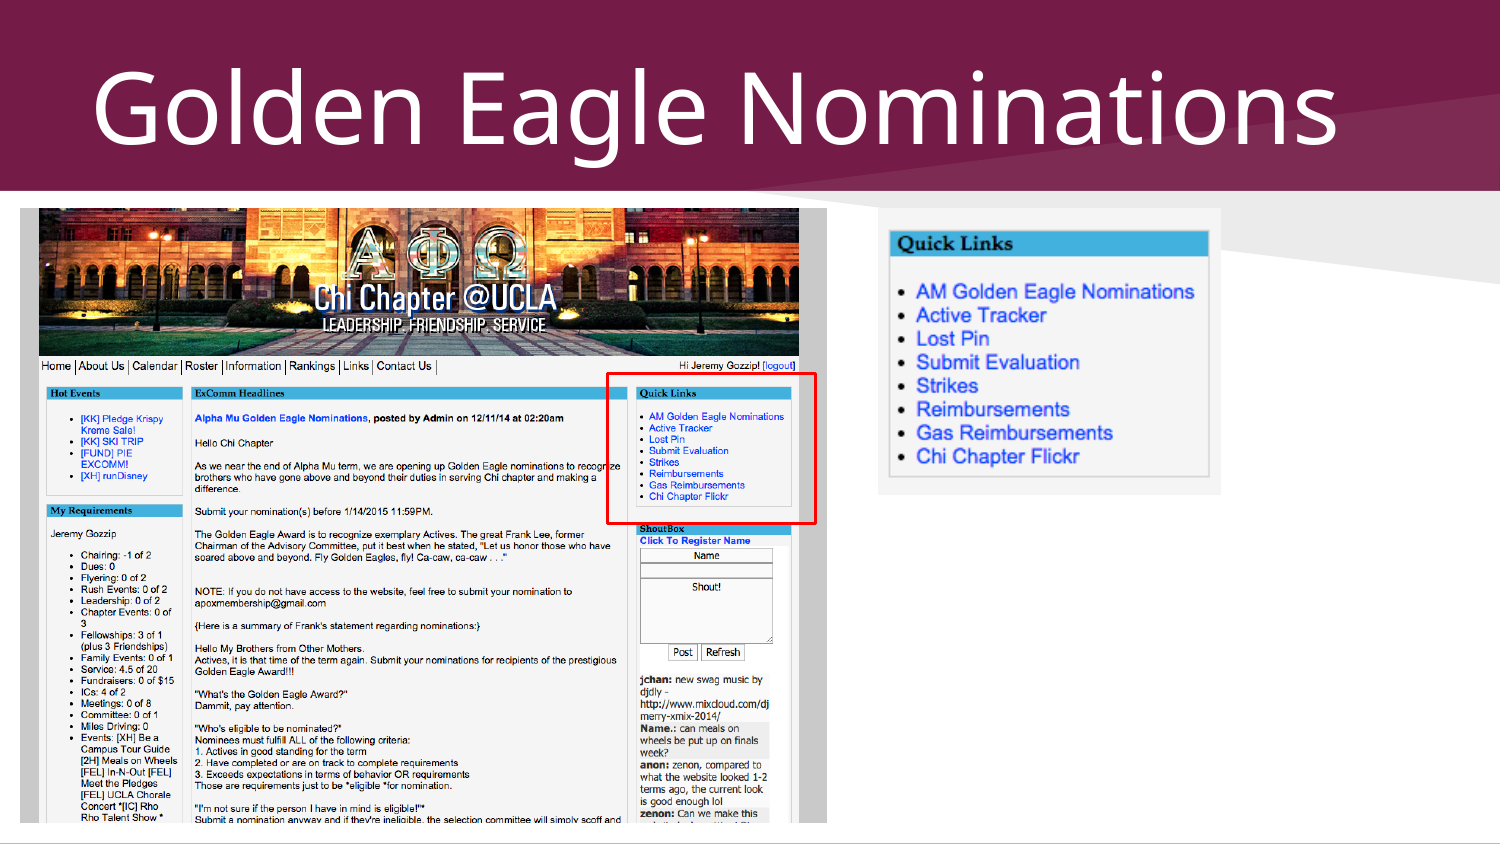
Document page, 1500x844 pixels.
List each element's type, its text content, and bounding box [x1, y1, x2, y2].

picture [19, 208, 827, 823]
picture [878, 208, 1222, 495]
title Golden Eagle Nominations [75, 33, 1425, 175]
